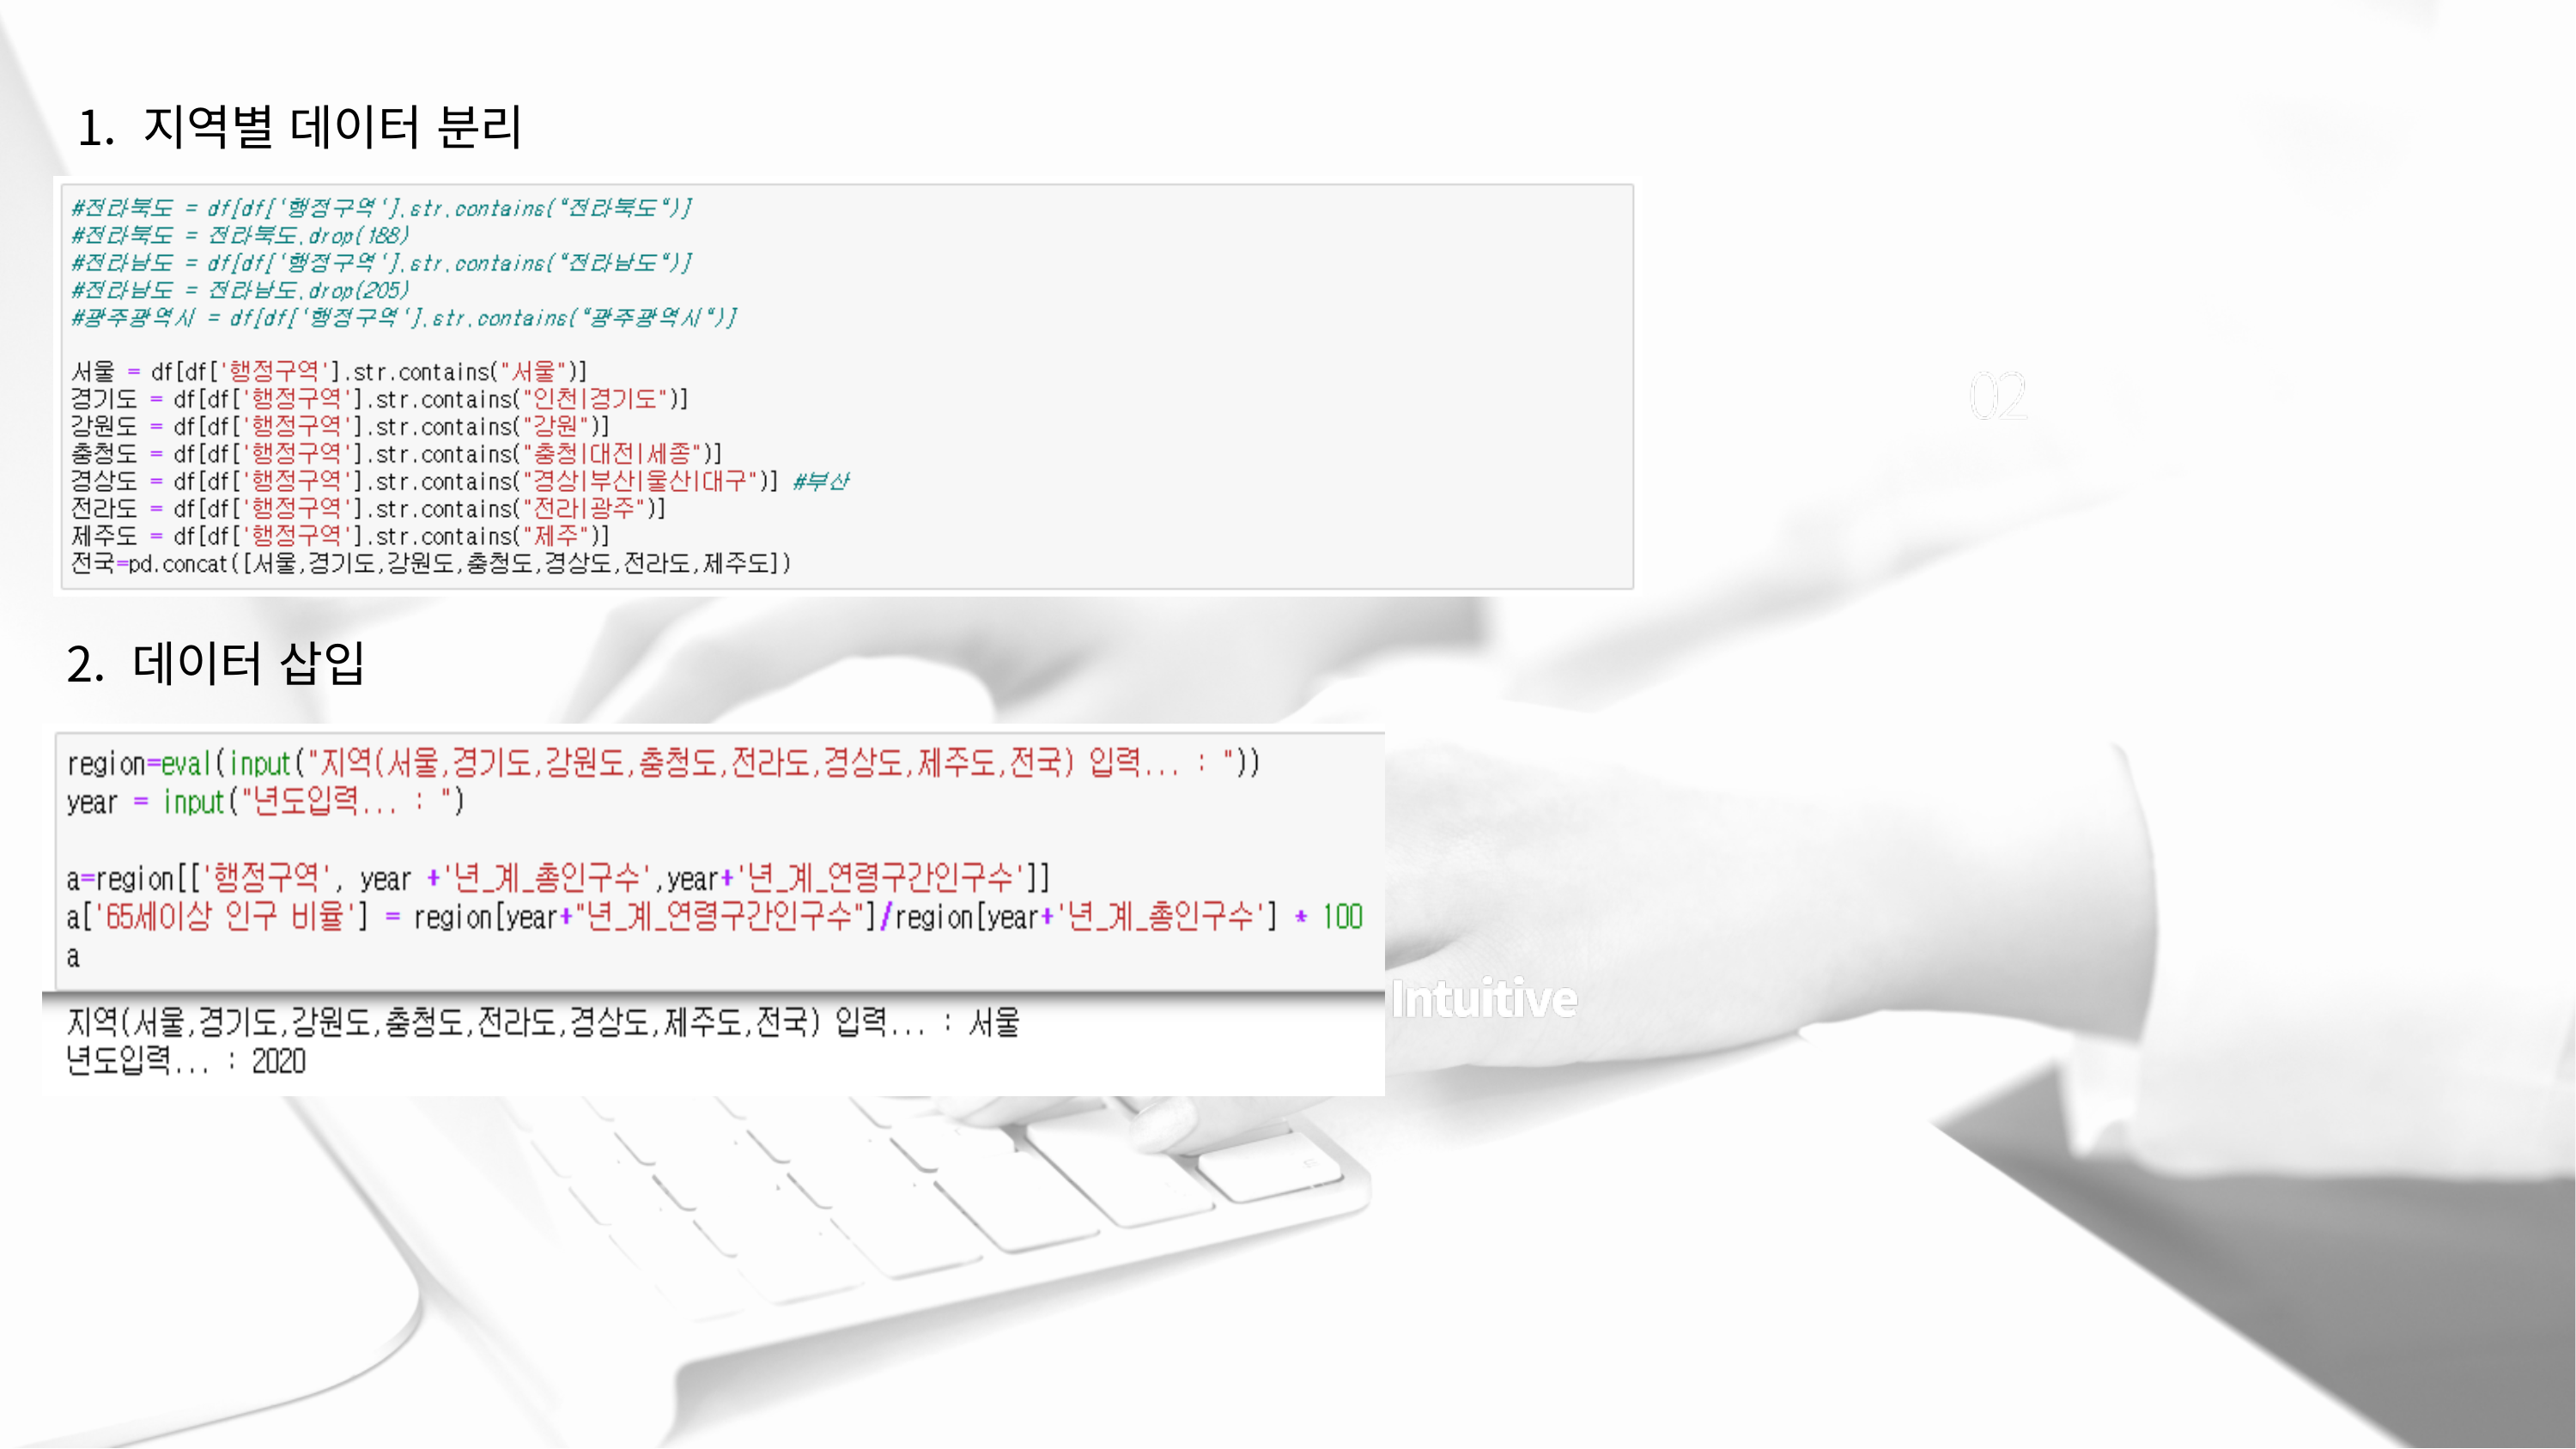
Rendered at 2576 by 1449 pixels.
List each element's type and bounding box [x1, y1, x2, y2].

picture [1958, 339, 2060, 451]
text_box [0, 0, 2576, 1448]
picture [53, 176, 1643, 597]
picture [42, 724, 1602, 1096]
